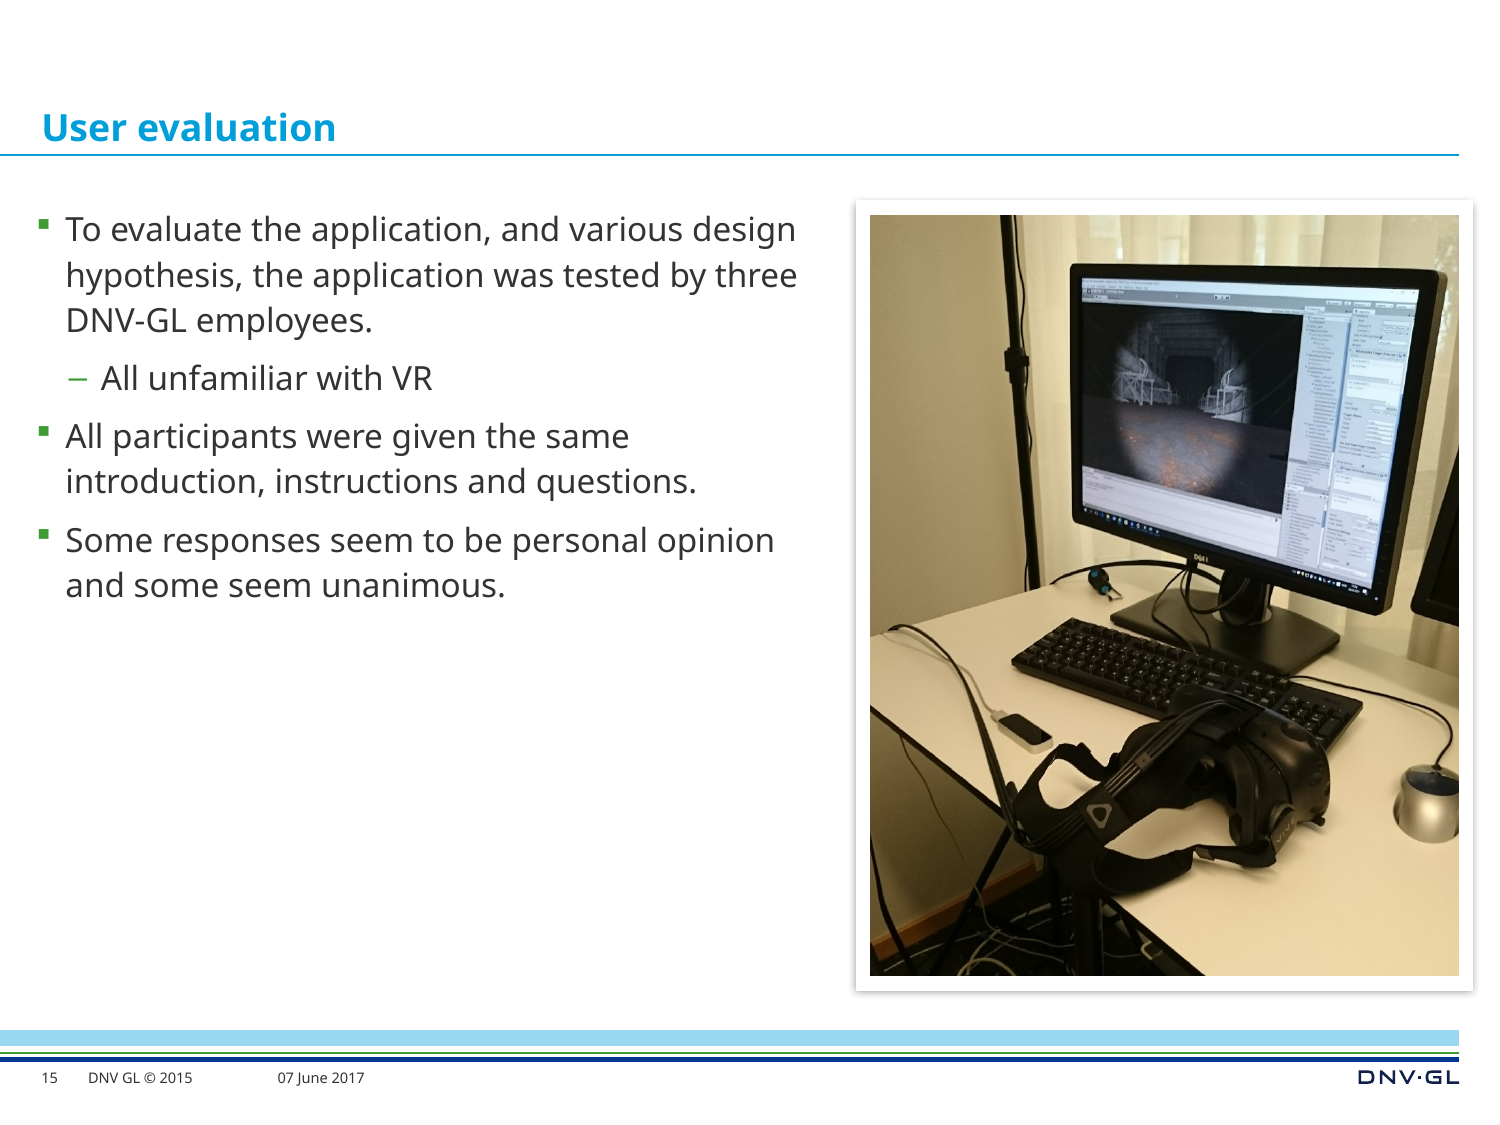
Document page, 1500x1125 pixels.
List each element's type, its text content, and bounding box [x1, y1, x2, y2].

picture [870, 214, 1459, 977]
list To evaluate the application, and various design hypothesis, the application was tested by three DNV-GL employees. All unfamiliar with VR All participants were given the same introduction, instructions and questions. Some responses seem to be personal opinion and some seem unanimous. [35, 202, 833, 978]
slide_number 15 [41, 1069, 81, 1099]
title User evaluation [41, 39, 1459, 150]
